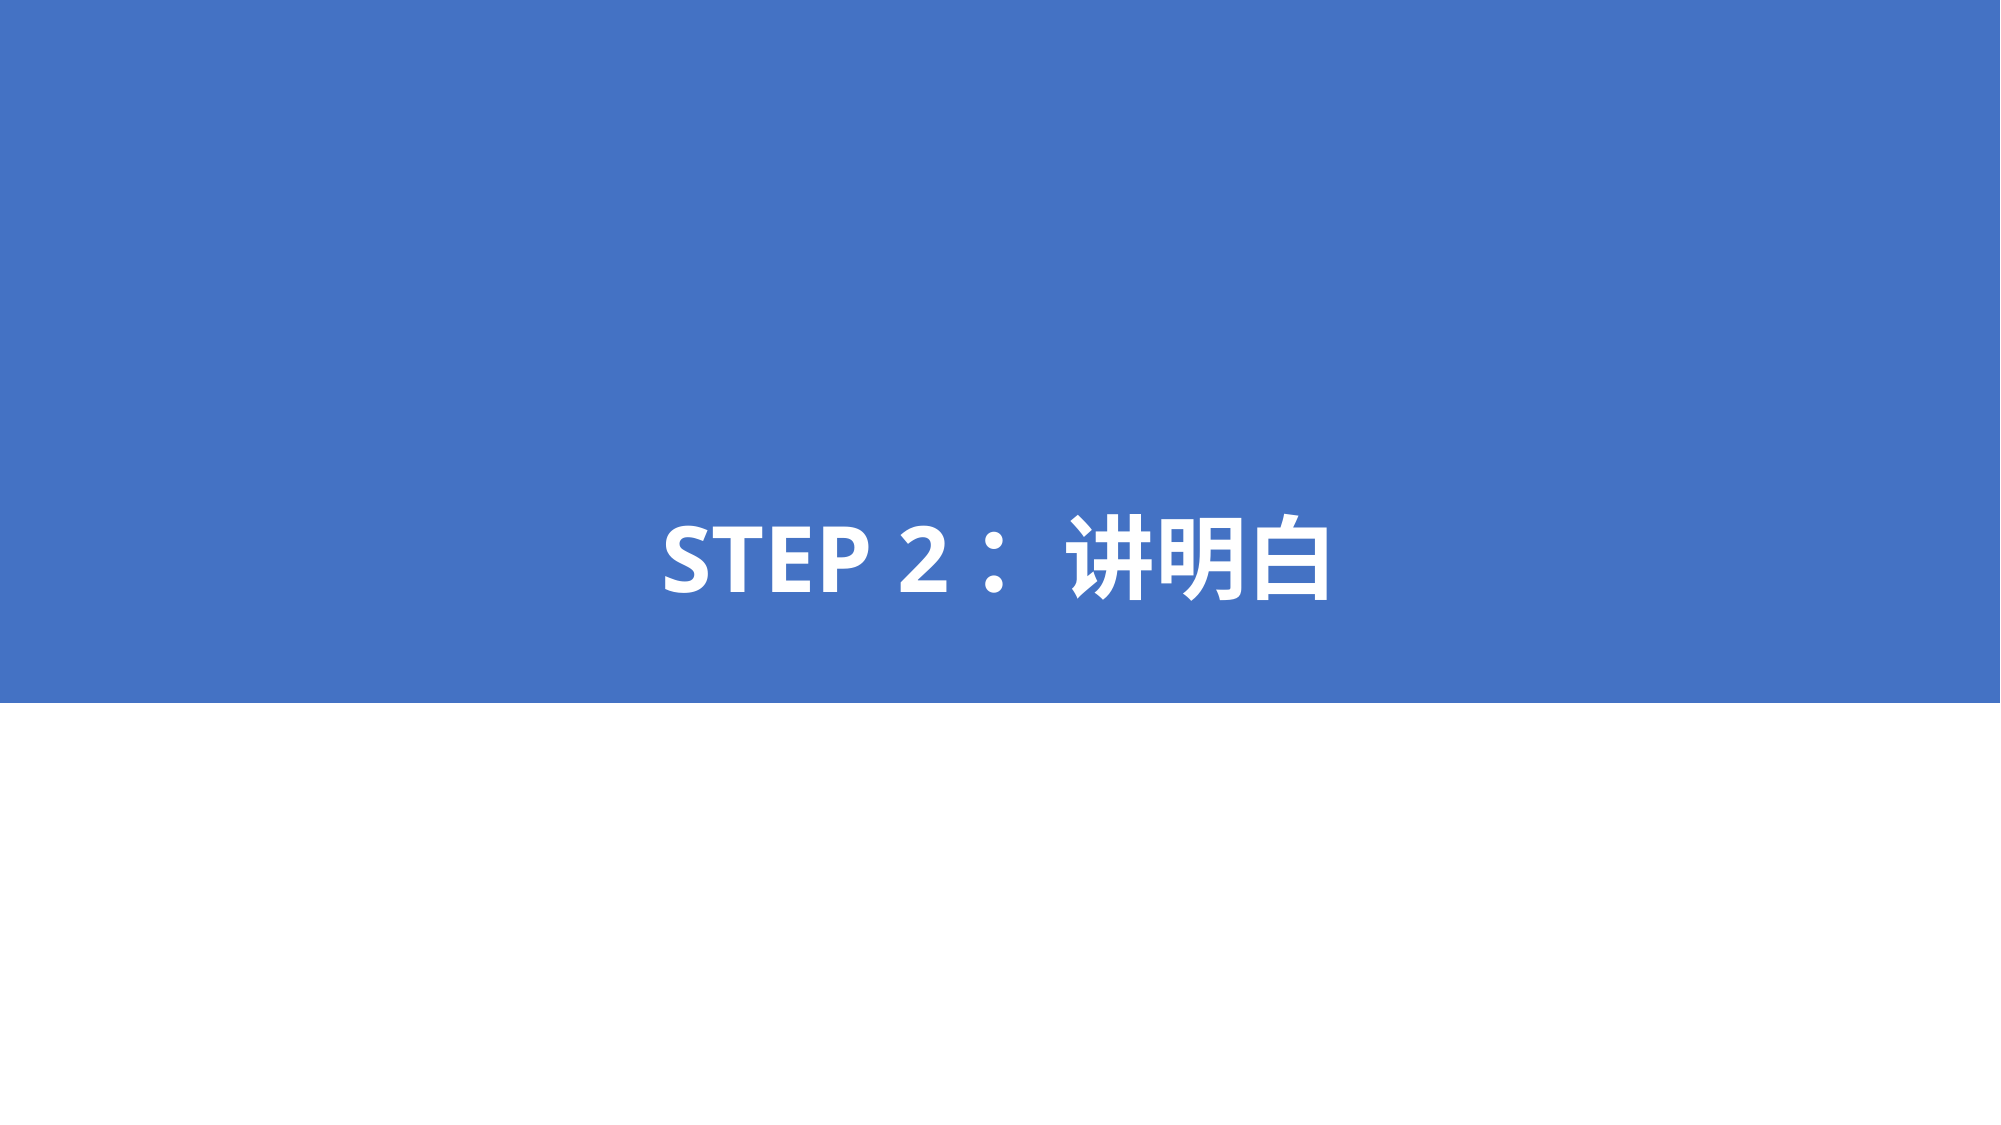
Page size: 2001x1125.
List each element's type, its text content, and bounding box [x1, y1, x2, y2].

text_box STEP 2：讲明白 [510, 453, 1490, 672]
text_box [0, 0, 2000, 703]
